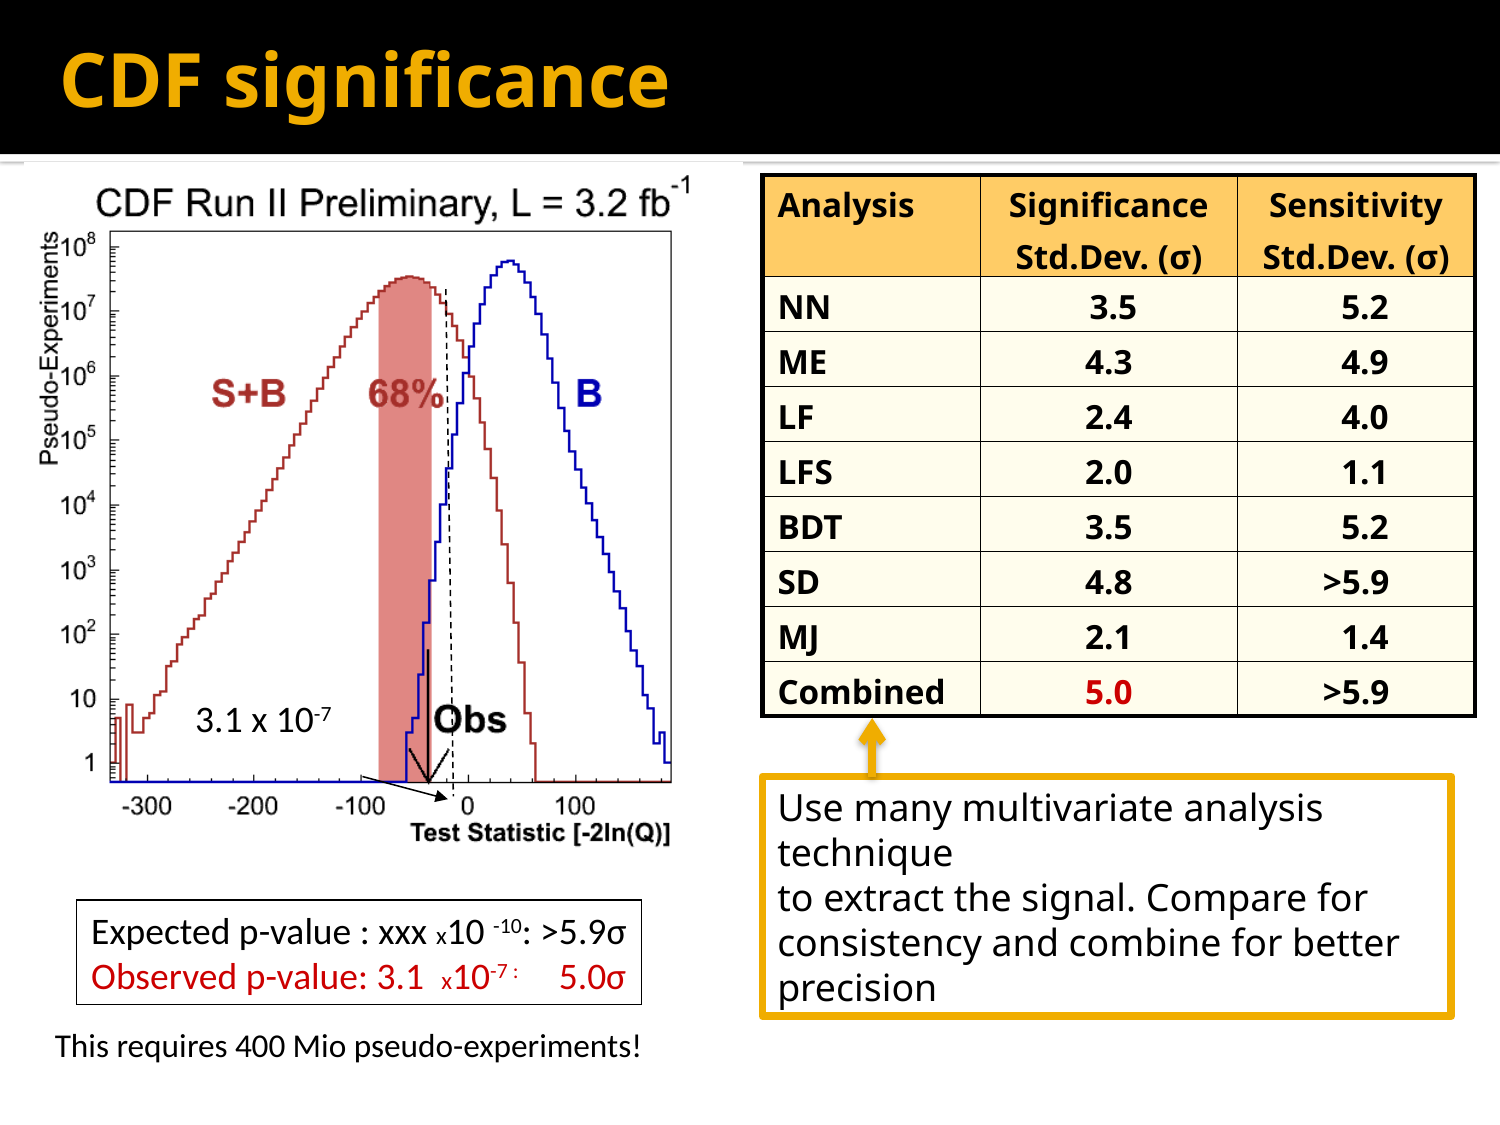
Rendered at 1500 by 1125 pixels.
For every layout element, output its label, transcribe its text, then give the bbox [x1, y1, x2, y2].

table_cell >5.9 [1238, 662, 1473, 714]
table_cell MJ [765, 607, 980, 661]
table_cell 5.2 [1238, 277, 1473, 331]
table_cell 5.0 [981, 662, 1237, 714]
text_box Expected p-value : xxx x10 -10: >5.9σ Observed p-value: 3.1 x10-7 : 5.0σ [76, 899, 642, 1005]
table_cell ME [765, 332, 980, 386]
table_cell 4.0 [1238, 387, 1473, 441]
table_cell 2.0 [981, 442, 1237, 496]
table_header Significance Std.Dev. (σ) [981, 177, 1237, 276]
table_header Sensitivity Std.Dev. (σ) [1238, 177, 1473, 276]
table_cell BDT [765, 497, 980, 551]
table_cell 2.4 [981, 387, 1237, 441]
table_cell 3.5 [981, 277, 1237, 331]
table_cell 4.9 [1238, 332, 1473, 386]
table_cell 3.5 [981, 497, 1237, 551]
table_header Analysis [765, 177, 980, 276]
table_cell 1.1 [1238, 442, 1473, 496]
title CDF significance [44, 0, 1467, 155]
table_cell LF [765, 387, 980, 441]
text_box Use many multivariate analysis technique to extract the signal. Compare for consistency and combine for better precision [759, 773, 1455, 1020]
table_cell 4.3 [981, 332, 1237, 386]
table_cell LFS [765, 442, 980, 496]
table_cell >5.9 [1238, 552, 1473, 606]
table_cell Combined [765, 662, 980, 714]
table_cell 4.8 [981, 552, 1237, 606]
table_cell 1.4 [1238, 607, 1473, 661]
text_box This requires 400 Mio pseudo-experiments! [39, 1017, 658, 1072]
table_cell NN [765, 277, 980, 331]
table_cell SD [765, 552, 980, 606]
table_cell 5.2 [1238, 497, 1473, 551]
picture [24, 162, 743, 852]
table_cell 2.1 [981, 607, 1237, 661]
